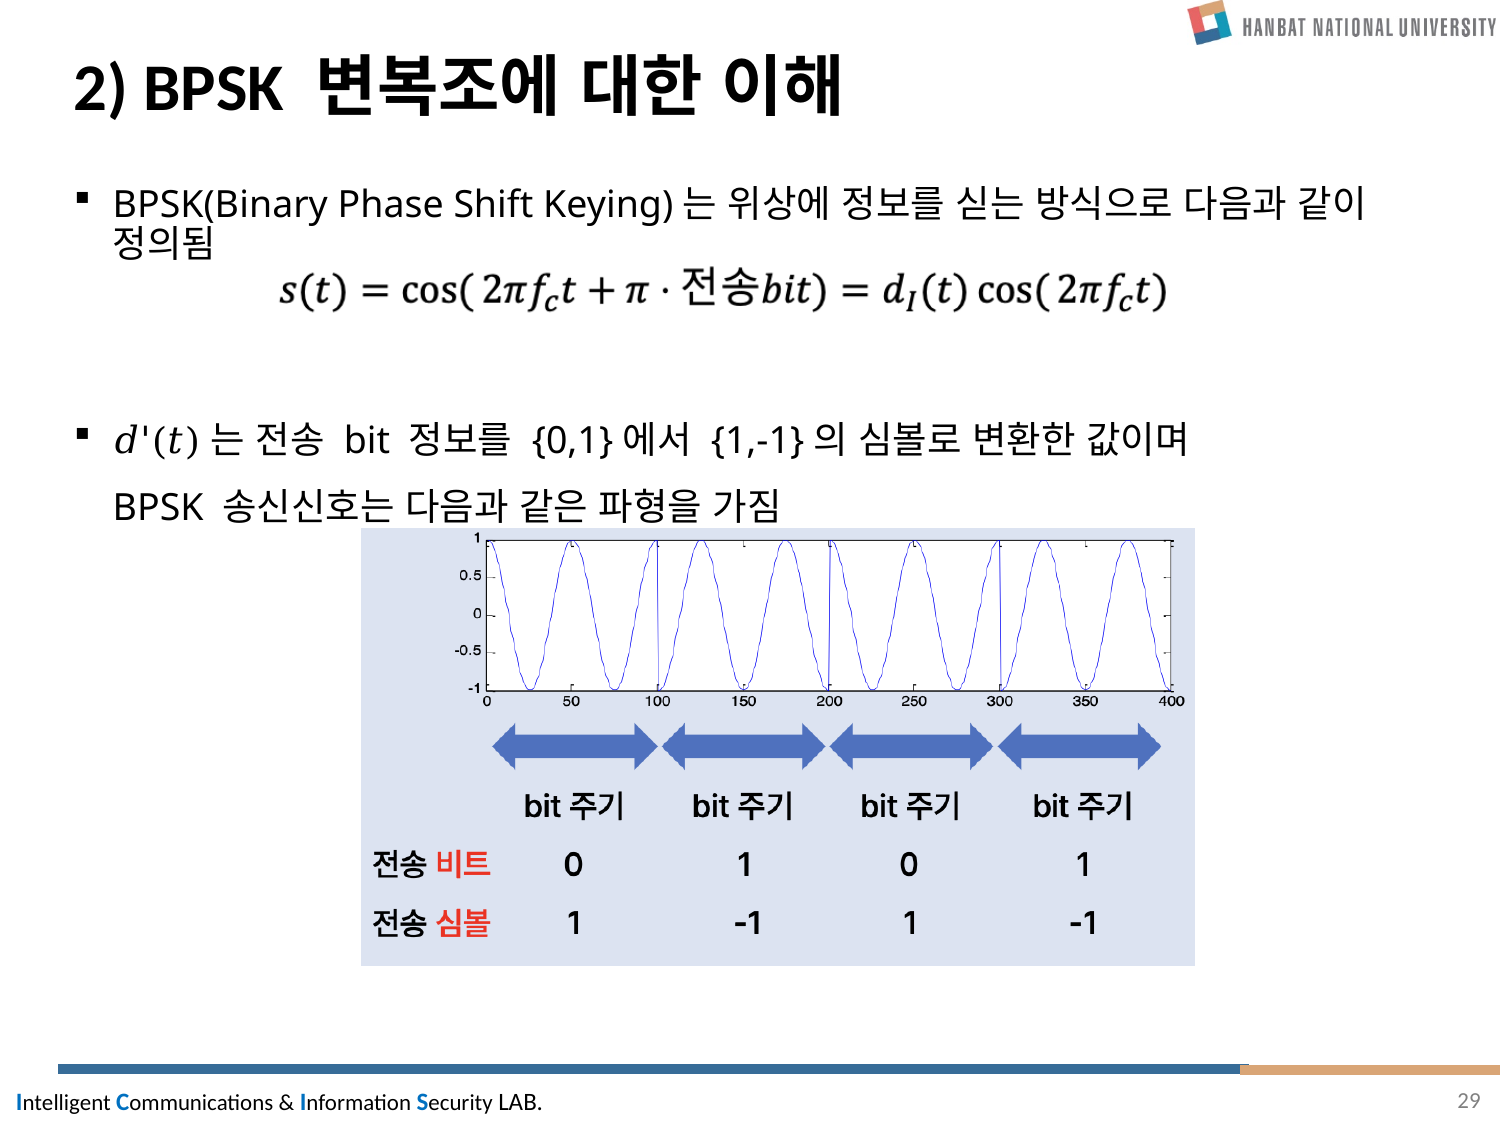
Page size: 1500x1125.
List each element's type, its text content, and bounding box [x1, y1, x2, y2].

picture [258, 263, 1195, 321]
list BPSK(Binary Phase Shift Keying)는 위상에 정보를 싣는 방식으로 다음과 같이 정의됨 𝑑'(𝑡)는 전송 bit 정보를 {0,1}에서 {1,-1}의 심볼로 변환한 값이며 BPSK 송신신호는 다음과 같은 파형을 가짐 [59, 177, 1496, 1063]
slide_number 29 [1158, 1077, 1496, 1125]
picture [1187, 0, 1496, 45]
title 2) BPSK 변복조에 대한 이해 [59, 29, 1441, 148]
picture [361, 528, 1195, 967]
